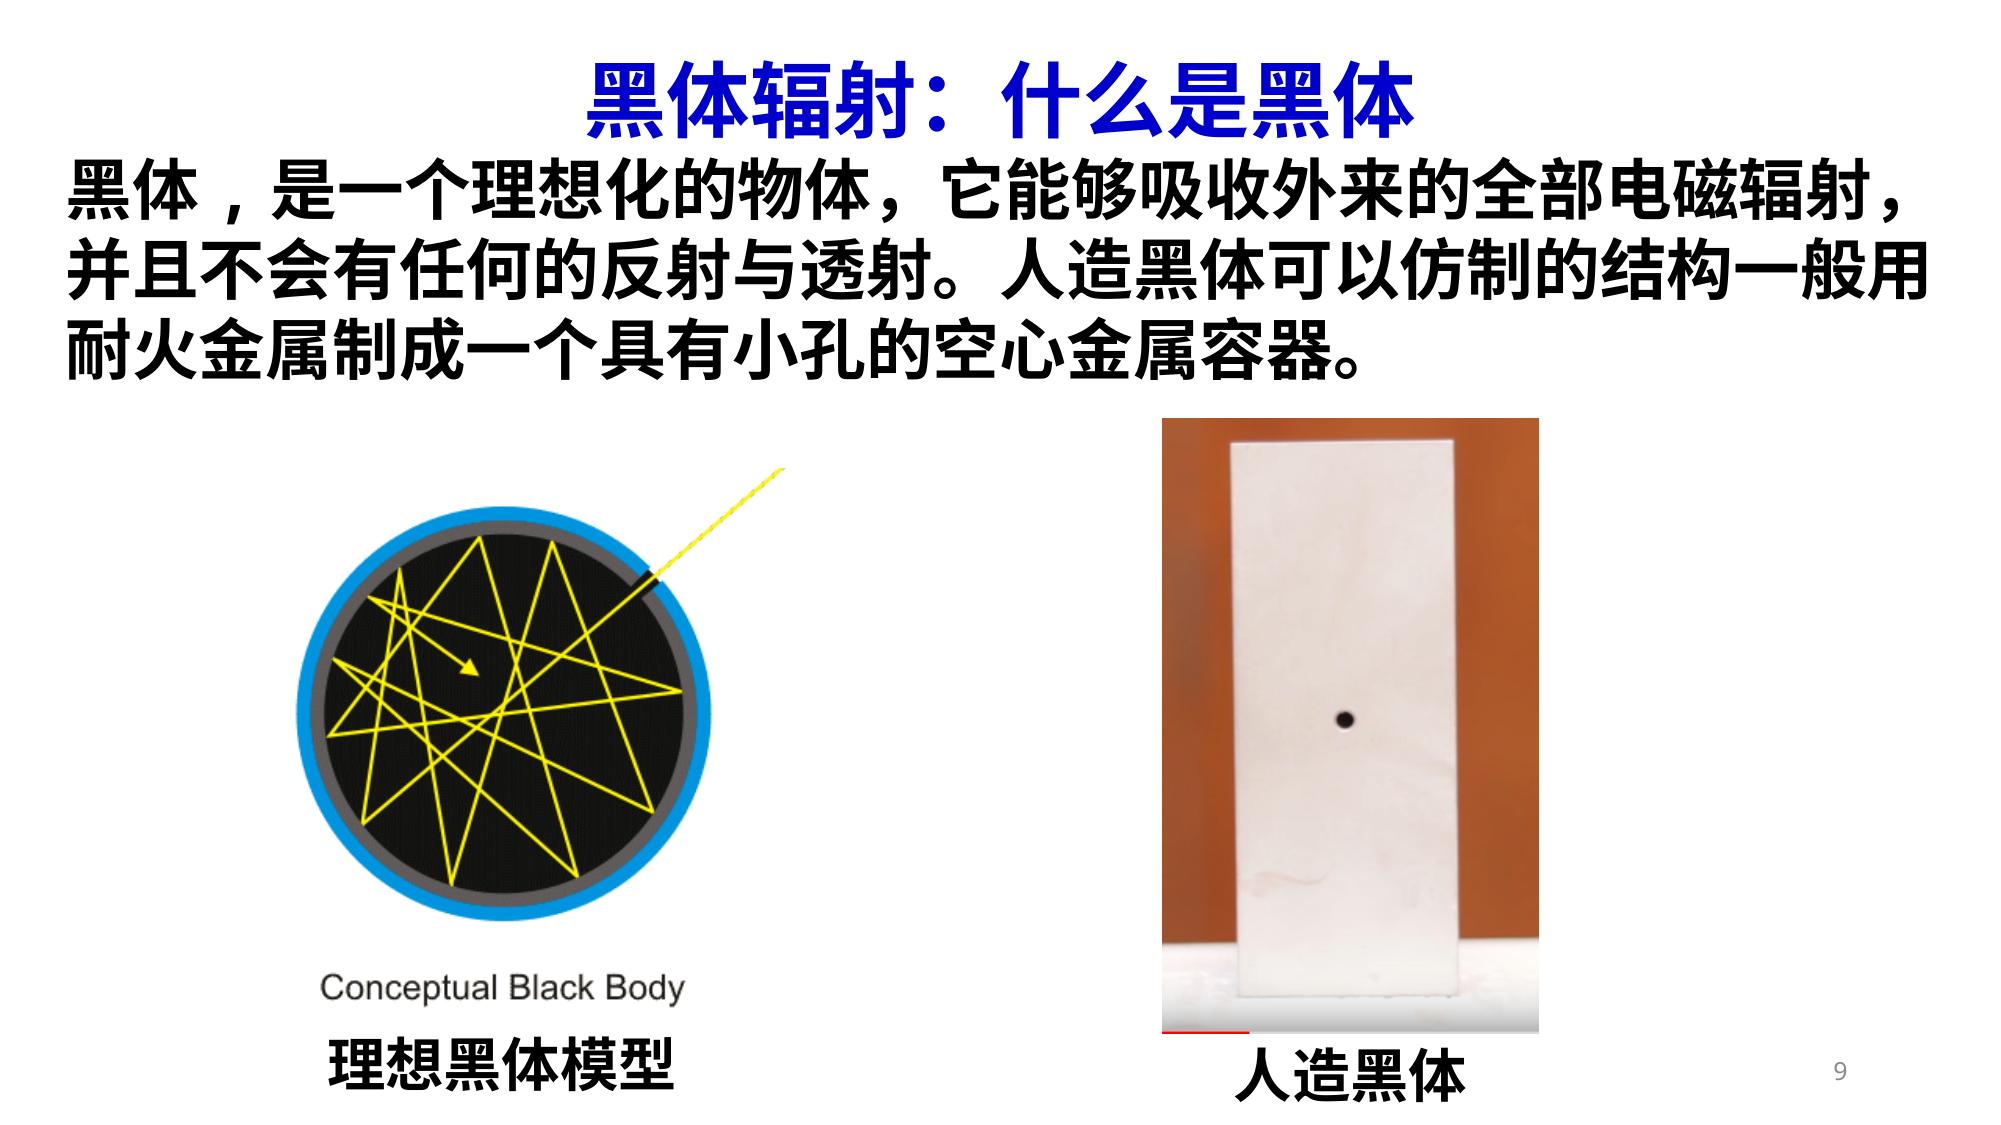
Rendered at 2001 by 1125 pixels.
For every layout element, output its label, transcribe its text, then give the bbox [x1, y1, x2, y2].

text_box 理想黑体模型 [312, 1045, 692, 1106]
text_box 人造黑体 [1219, 1034, 1482, 1117]
picture [1162, 418, 1539, 1034]
picture [163, 468, 842, 1045]
slide_number 9 [1412, 1042, 1863, 1103]
text_box 黑体辐射：什么是黑体 黑体,是一个理想化的物体，它能够吸收外来的全部电磁辐射，并且不会有任何的反射与透射。人造黑体可以仿制的结构一般用耐火金属制成一个具有小孔的空心金属容器。 [50, 40, 1950, 396]
